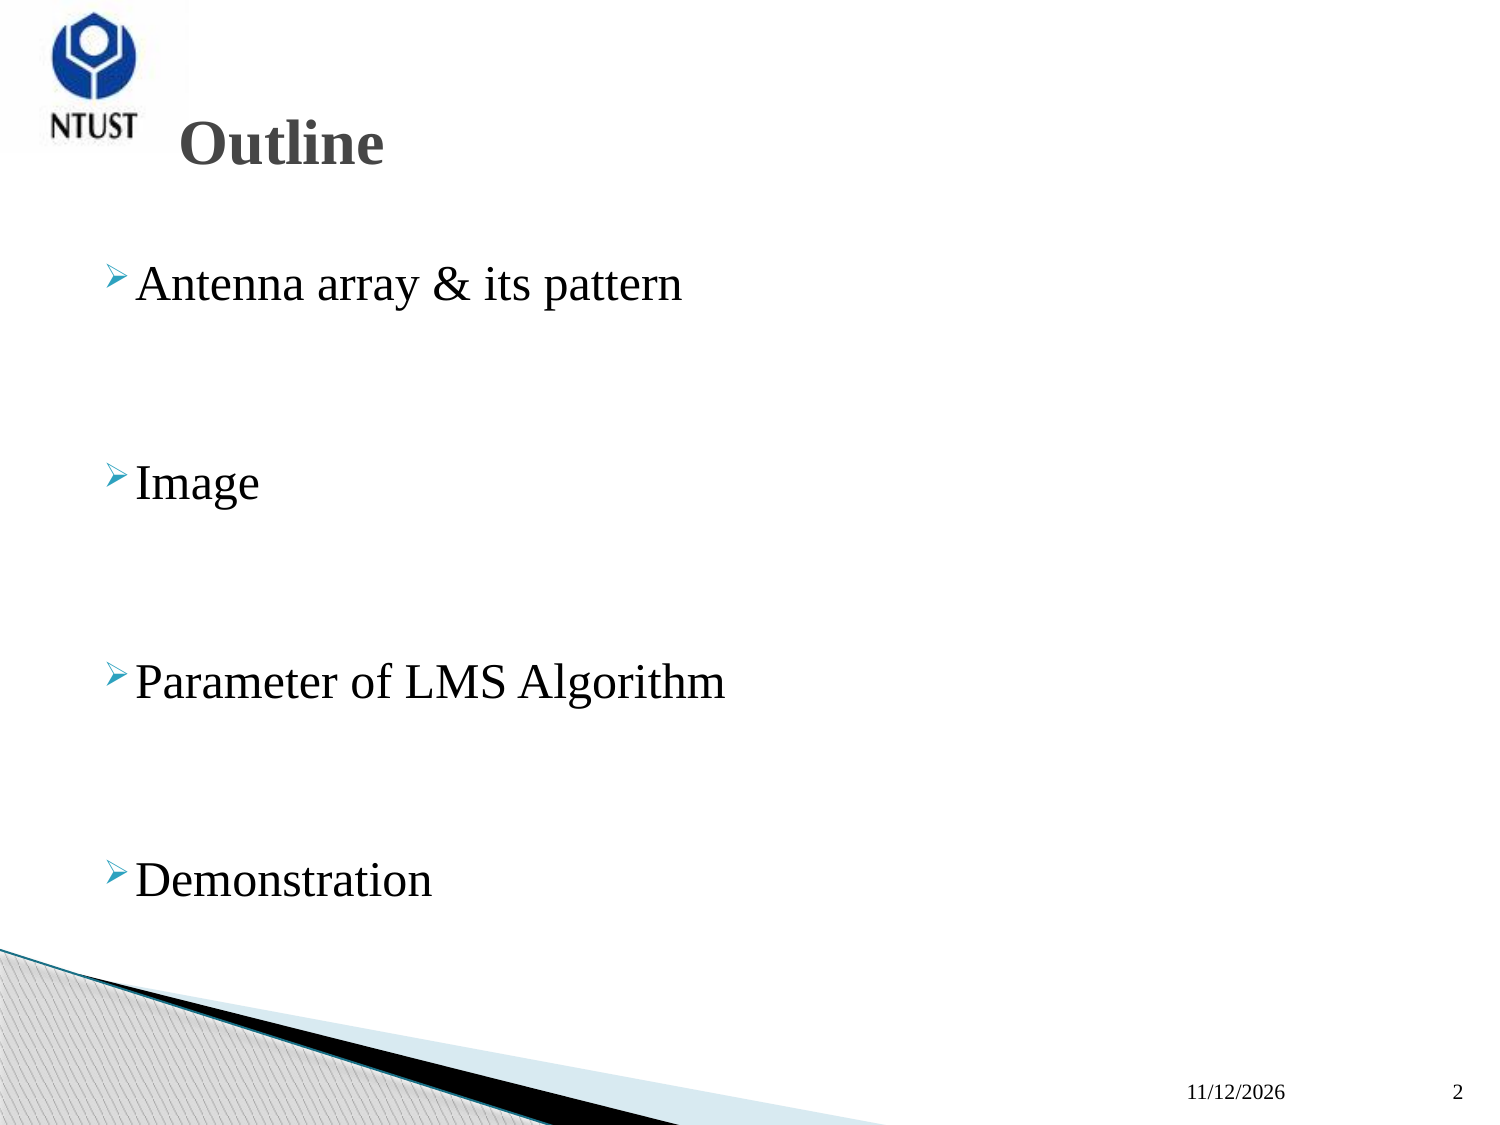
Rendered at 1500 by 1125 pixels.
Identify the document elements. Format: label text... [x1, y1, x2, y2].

picture [0, 0, 189, 153]
list Antenna array & its pattern Image Parameter of LMS Algorithm Demonstration [75, 242, 1425, 986]
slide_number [1171, 1051, 1382, 1112]
title Outline [164, 45, 1425, 233]
slide_number 2 [1382, 1051, 1479, 1112]
